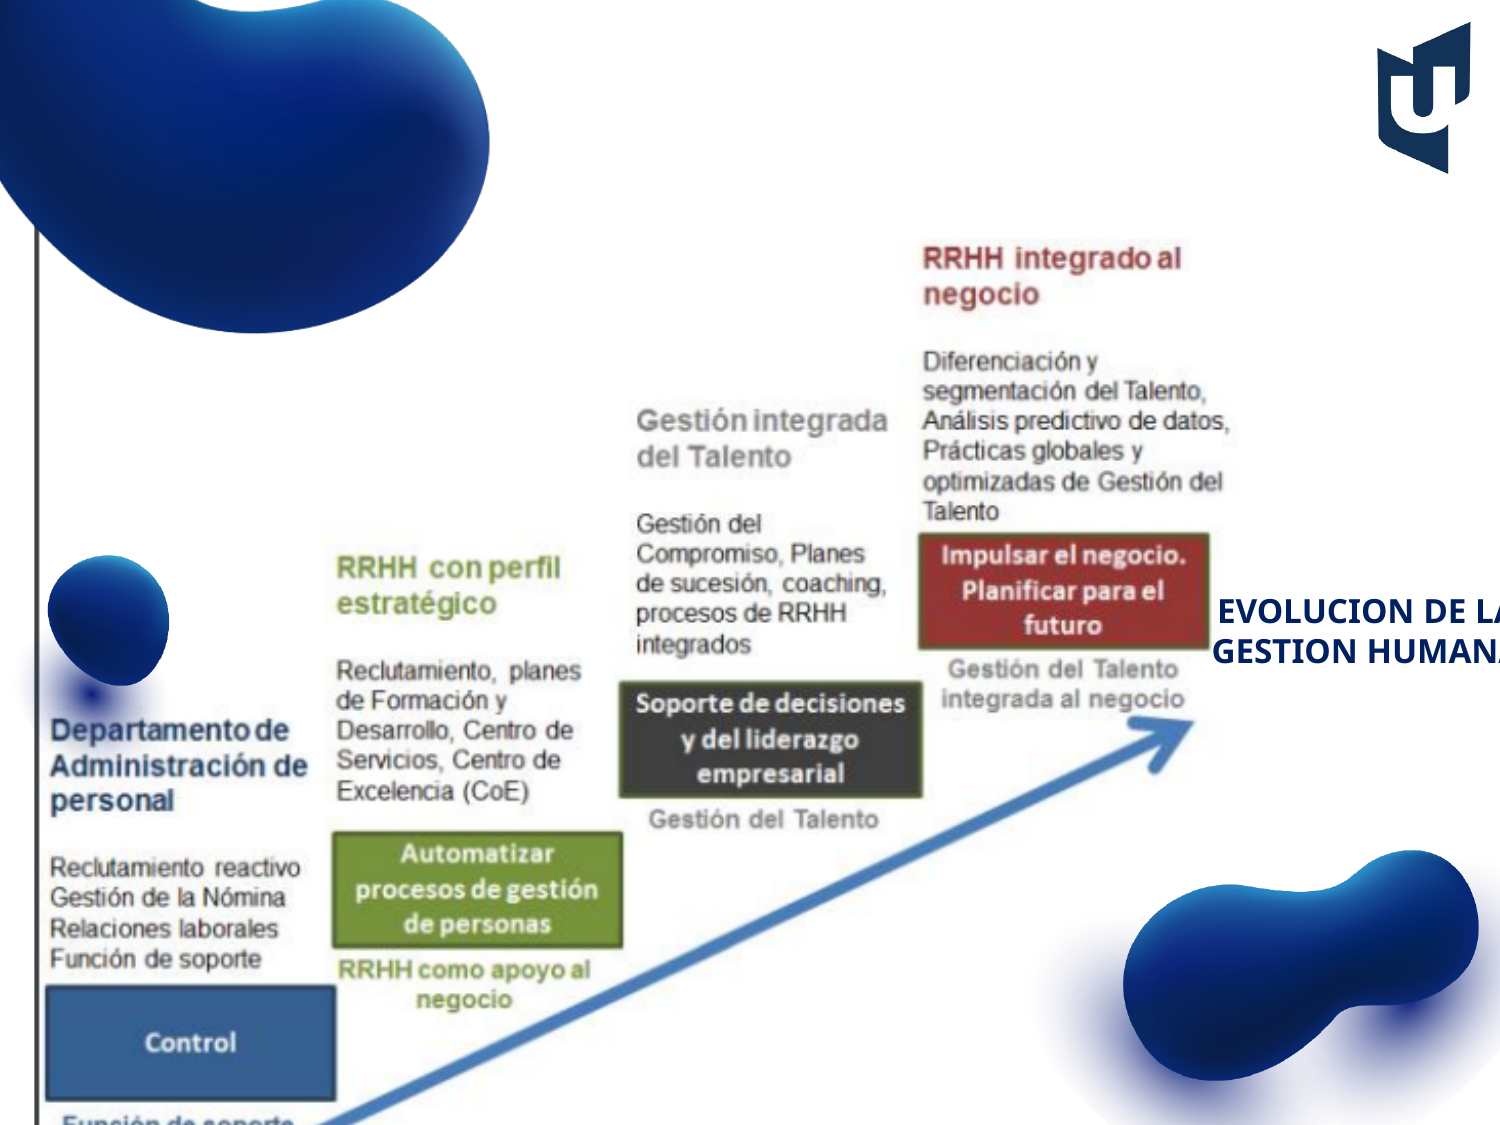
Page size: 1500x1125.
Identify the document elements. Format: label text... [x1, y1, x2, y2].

picture [1367, 16, 1481, 178]
text_box EVOLUCION DE LA GESTION HUMANA. [1270, 583, 1500, 678]
picture [0, 0, 1500, 1125]
